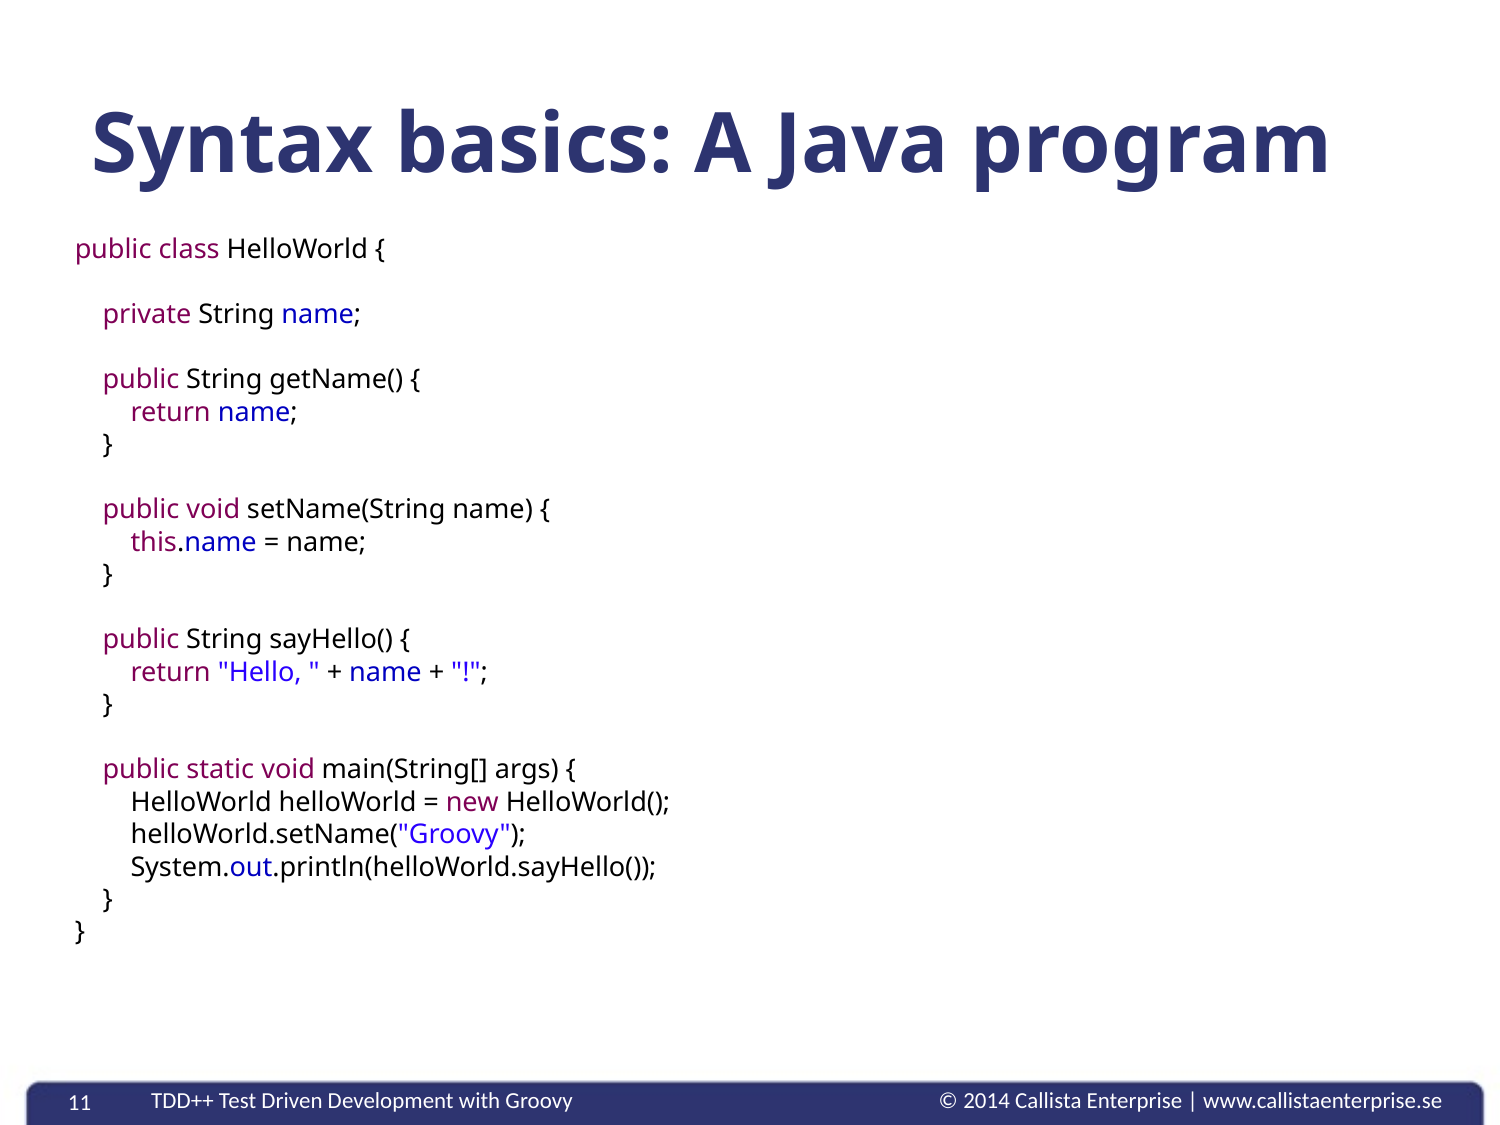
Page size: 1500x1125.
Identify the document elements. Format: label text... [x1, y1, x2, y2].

title Syntax basics: A Java program [74, 45, 1425, 231]
picture [0, 0, 1500, 1125]
list public class HelloWorld { private String name; public String getName() { return name; } public void setName(String name) { this.name = name; } public String sayHello() { return "Hello, " + name + "!"; } public static void main(String[] args) { HelloWorld helloWorld = new HelloWorld(); helloWorld.setName("Groovy"); System.out.println(helloWorld.sayHello()); } } [74, 231, 1425, 997]
